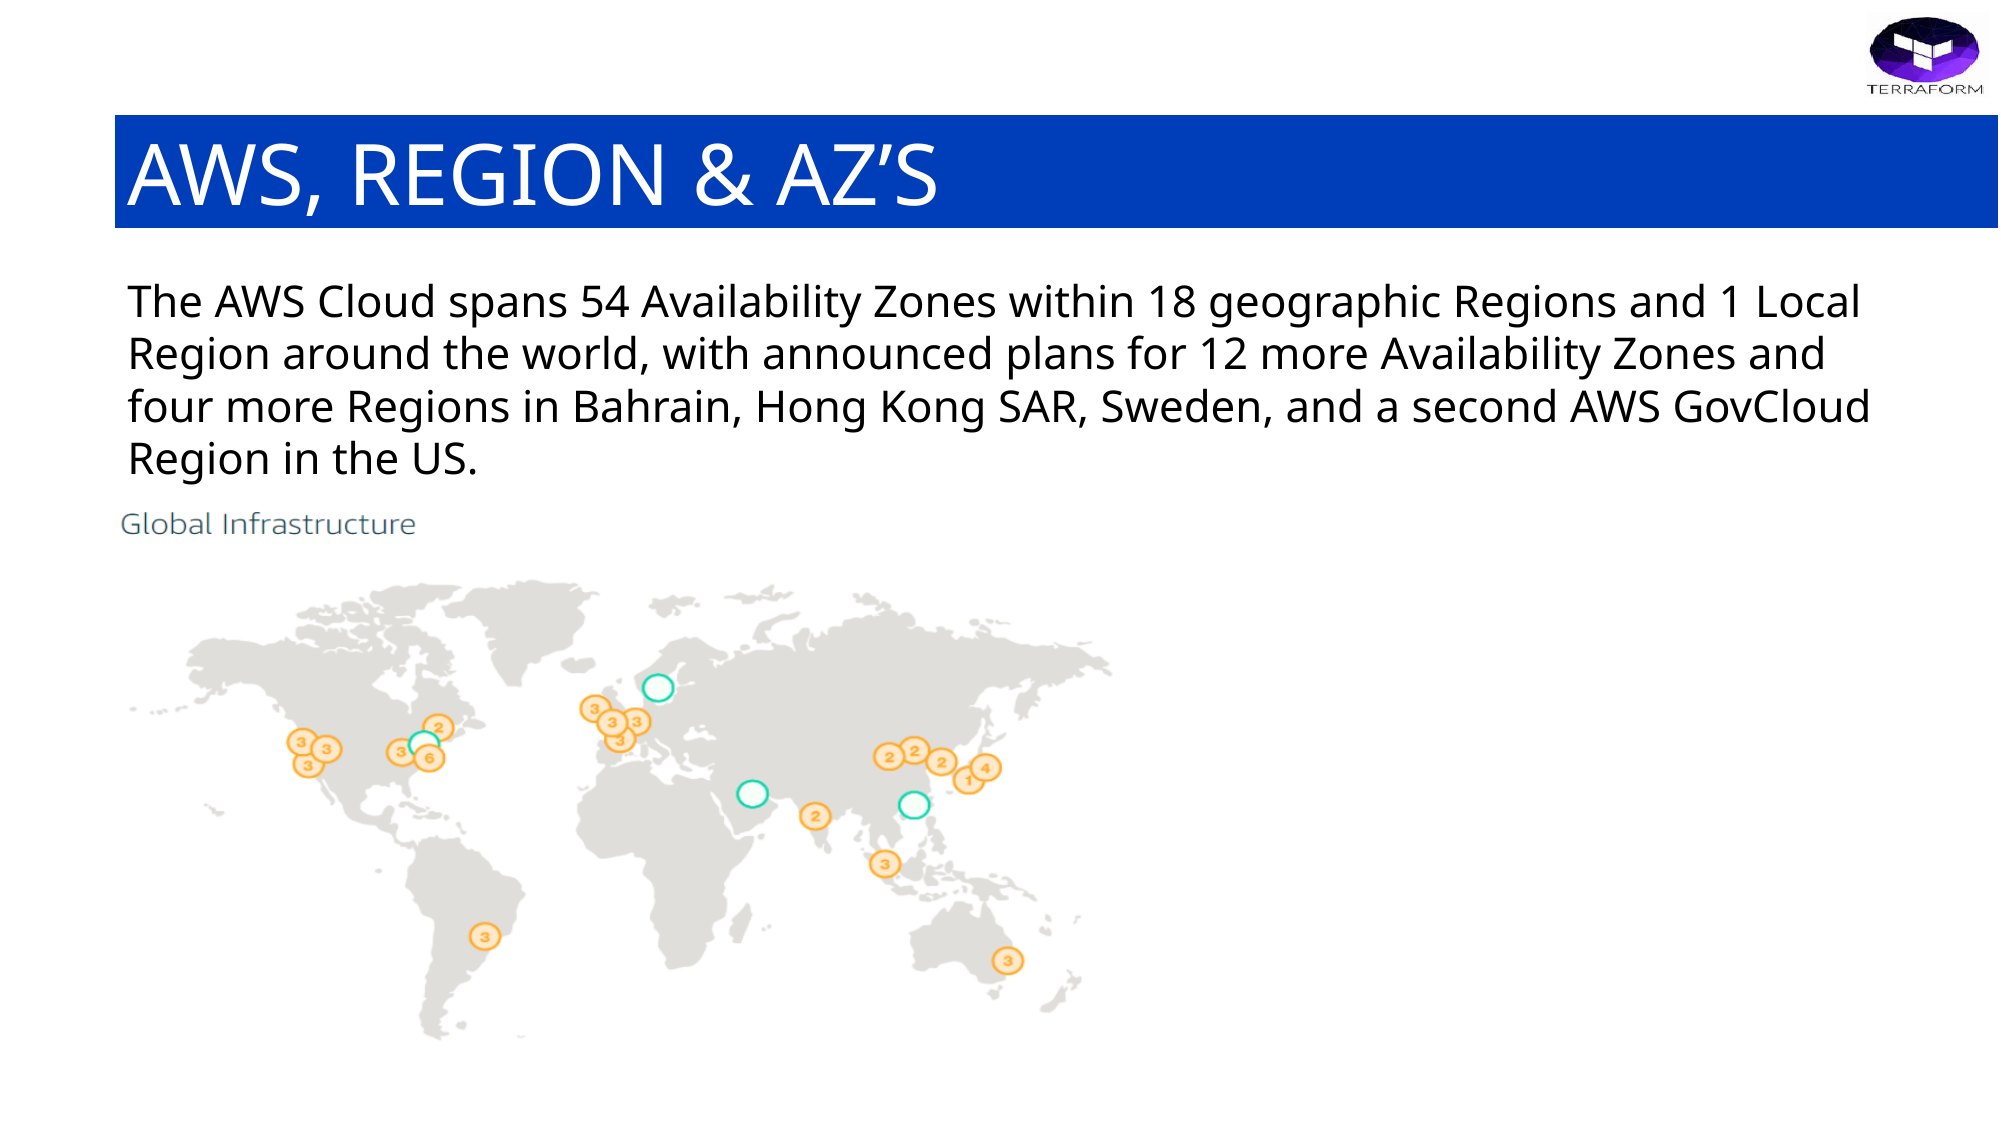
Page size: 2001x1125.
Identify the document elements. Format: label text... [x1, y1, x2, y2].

picture [111, 508, 1123, 1051]
title AWS, region & Az’s [110, 110, 2000, 233]
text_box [1866, 12, 1990, 100]
subtitle The AWS Cloud spans 54 Availability Zones within 18 geographic Regions and 1 Local Region around the world, with announced plans for 12 more Availability Zones and four more Regions in Bahrain, Hong Kong SAR, Sweden, and a second AWS GovCloud Region in the US. [112, 266, 1910, 1050]
